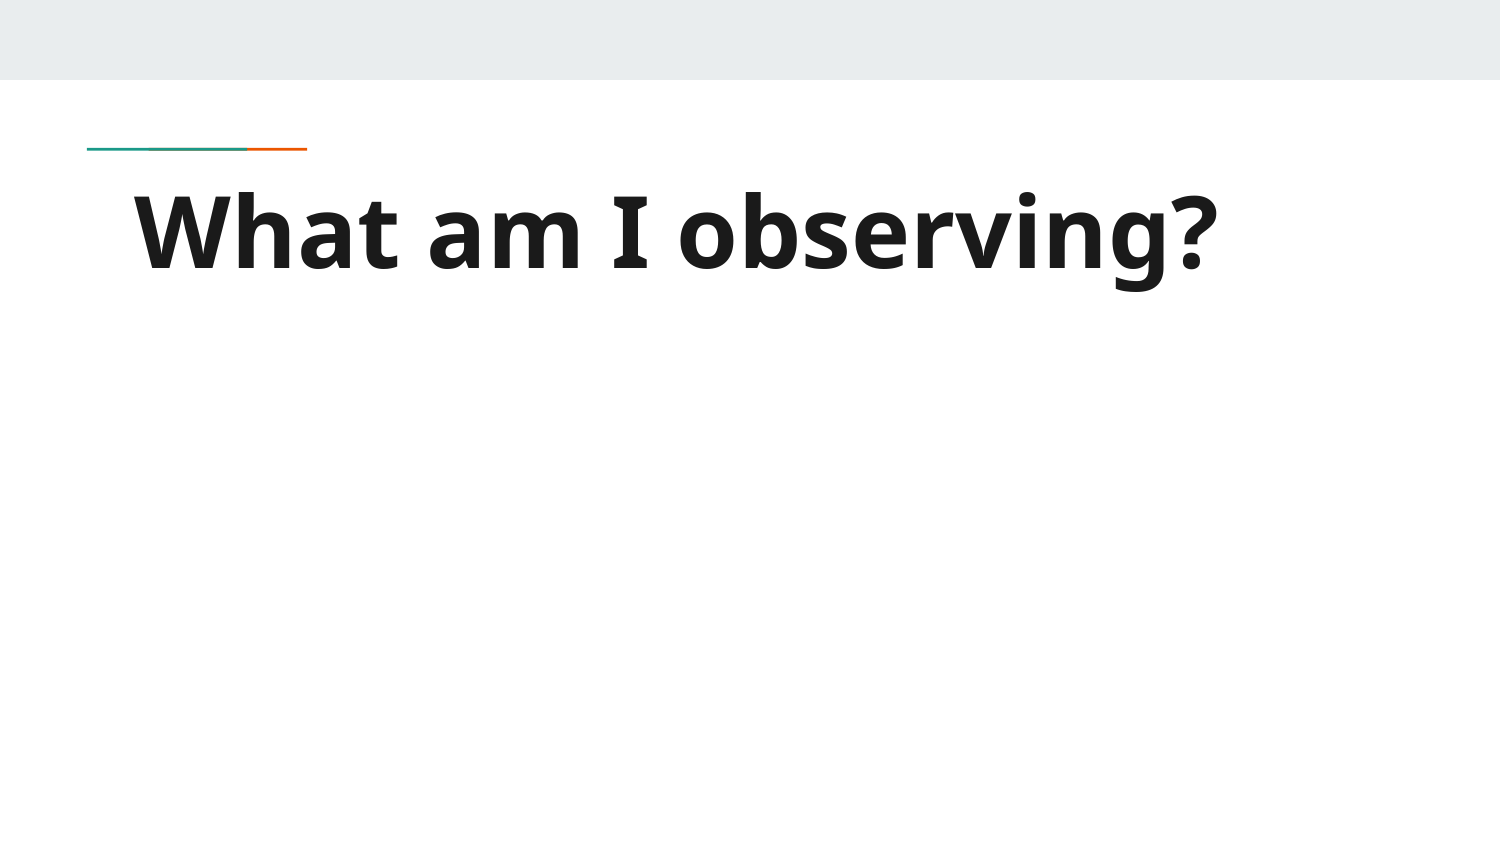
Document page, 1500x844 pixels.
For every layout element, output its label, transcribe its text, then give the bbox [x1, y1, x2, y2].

title What am I observing? [119, 153, 1370, 381]
